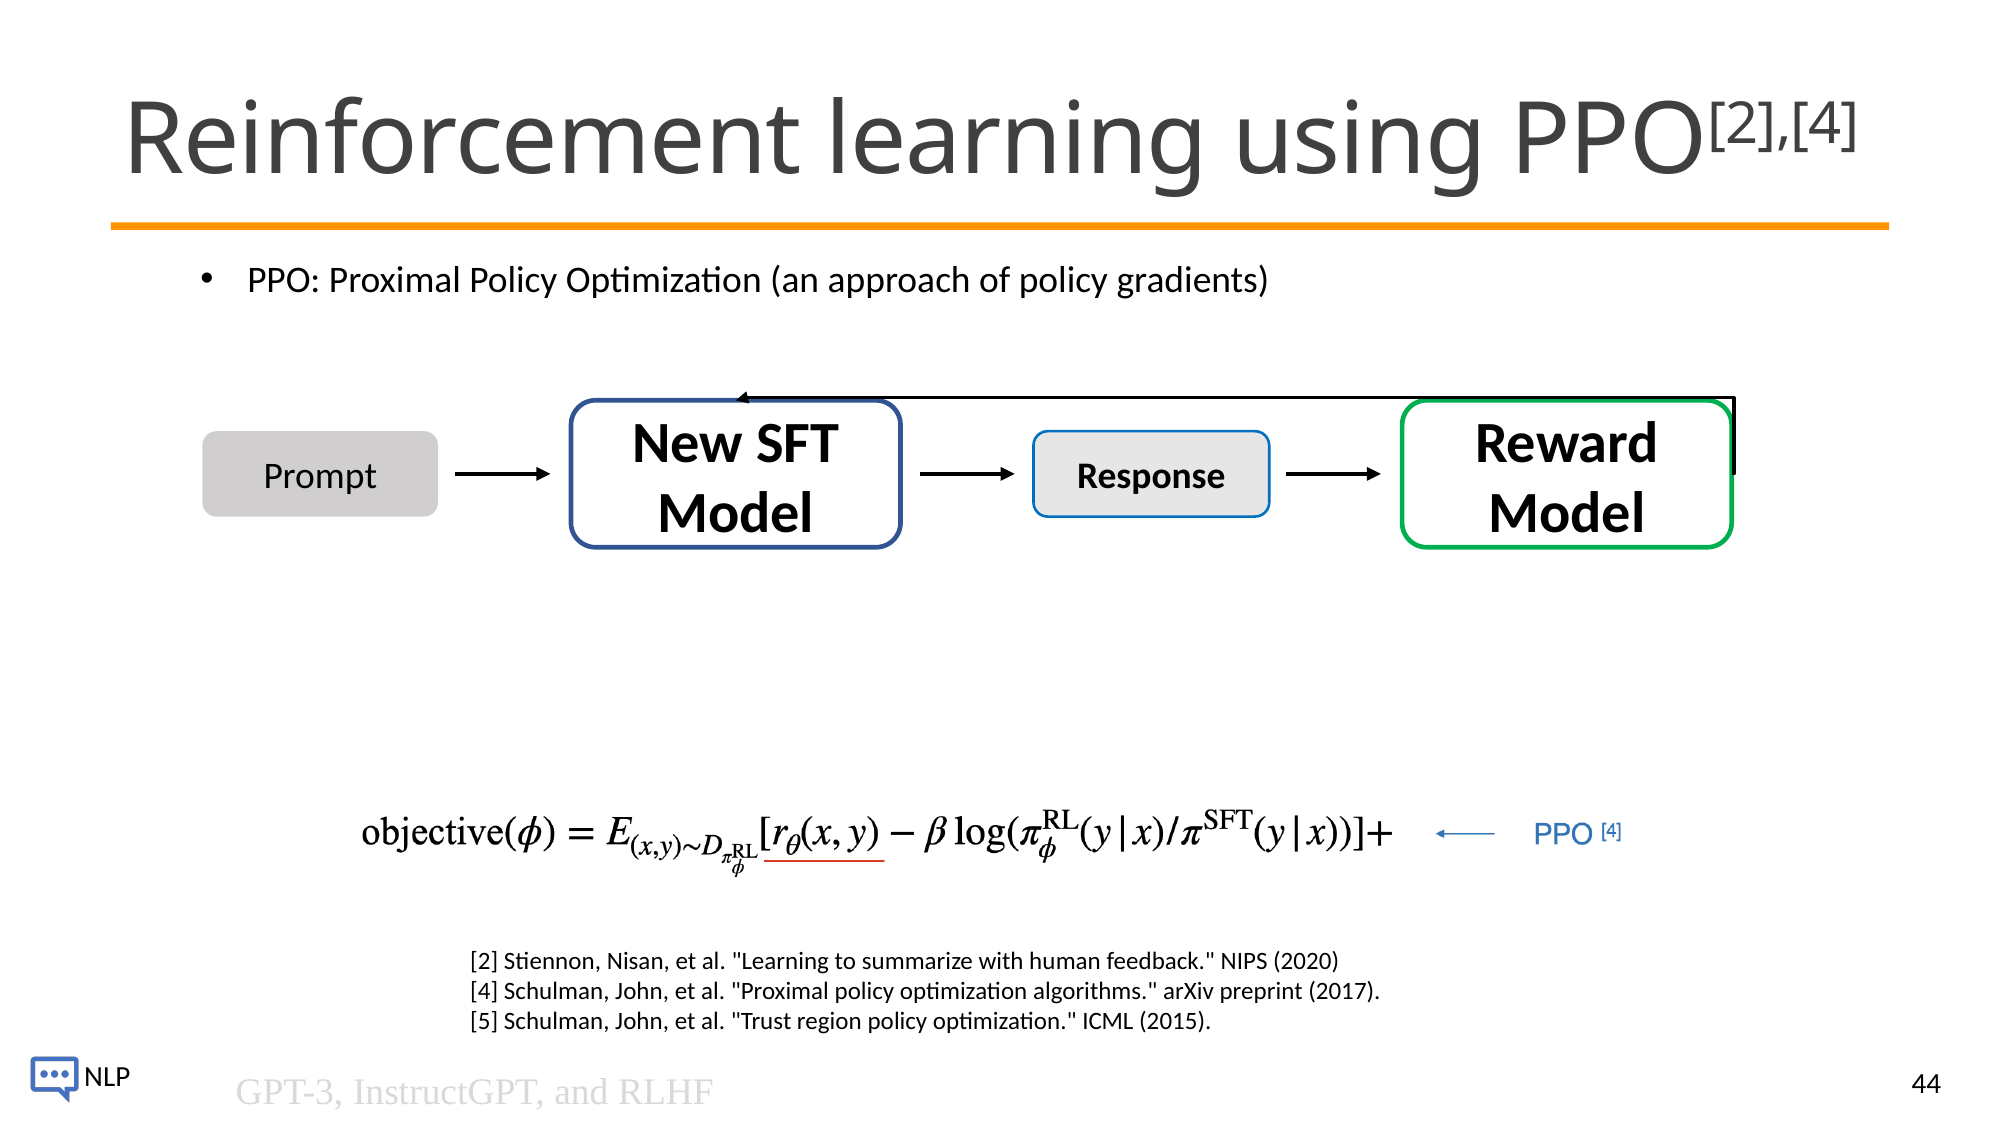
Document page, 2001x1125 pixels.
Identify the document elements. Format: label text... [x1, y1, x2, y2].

title Reinforcement learning using PPO[2],[4] [107, 58, 1899, 228]
picture [23, 1047, 86, 1110]
text_box Reward Model [1400, 482, 1733, 549]
picture [353, 792, 1630, 884]
slide_number 44 [1740, 1052, 1957, 1113]
text_box New SFT Model [569, 398, 902, 549]
text_box Prompt [201, 429, 440, 518]
text_box [2] Stiennon, Nisan, et al. "Learning to summarize with human feedback." NIPS (2020) [4] Schulman, John, et al. "Proximal policy optimization algorithms." arXiv preprint (2017). [5] Schulman, John, et al. "Trust region policy optimization." ICML (2015). [455, 937, 1419, 1042]
text_box Response [1032, 482, 1271, 518]
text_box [735, 399, 1733, 475]
text_box GPT-3, InstructGPT, and RLHF [220, 1059, 1263, 1120]
text_box PPO: Proximal Policy Optimization (an approach of policy gradients) [185, 247, 1310, 308]
